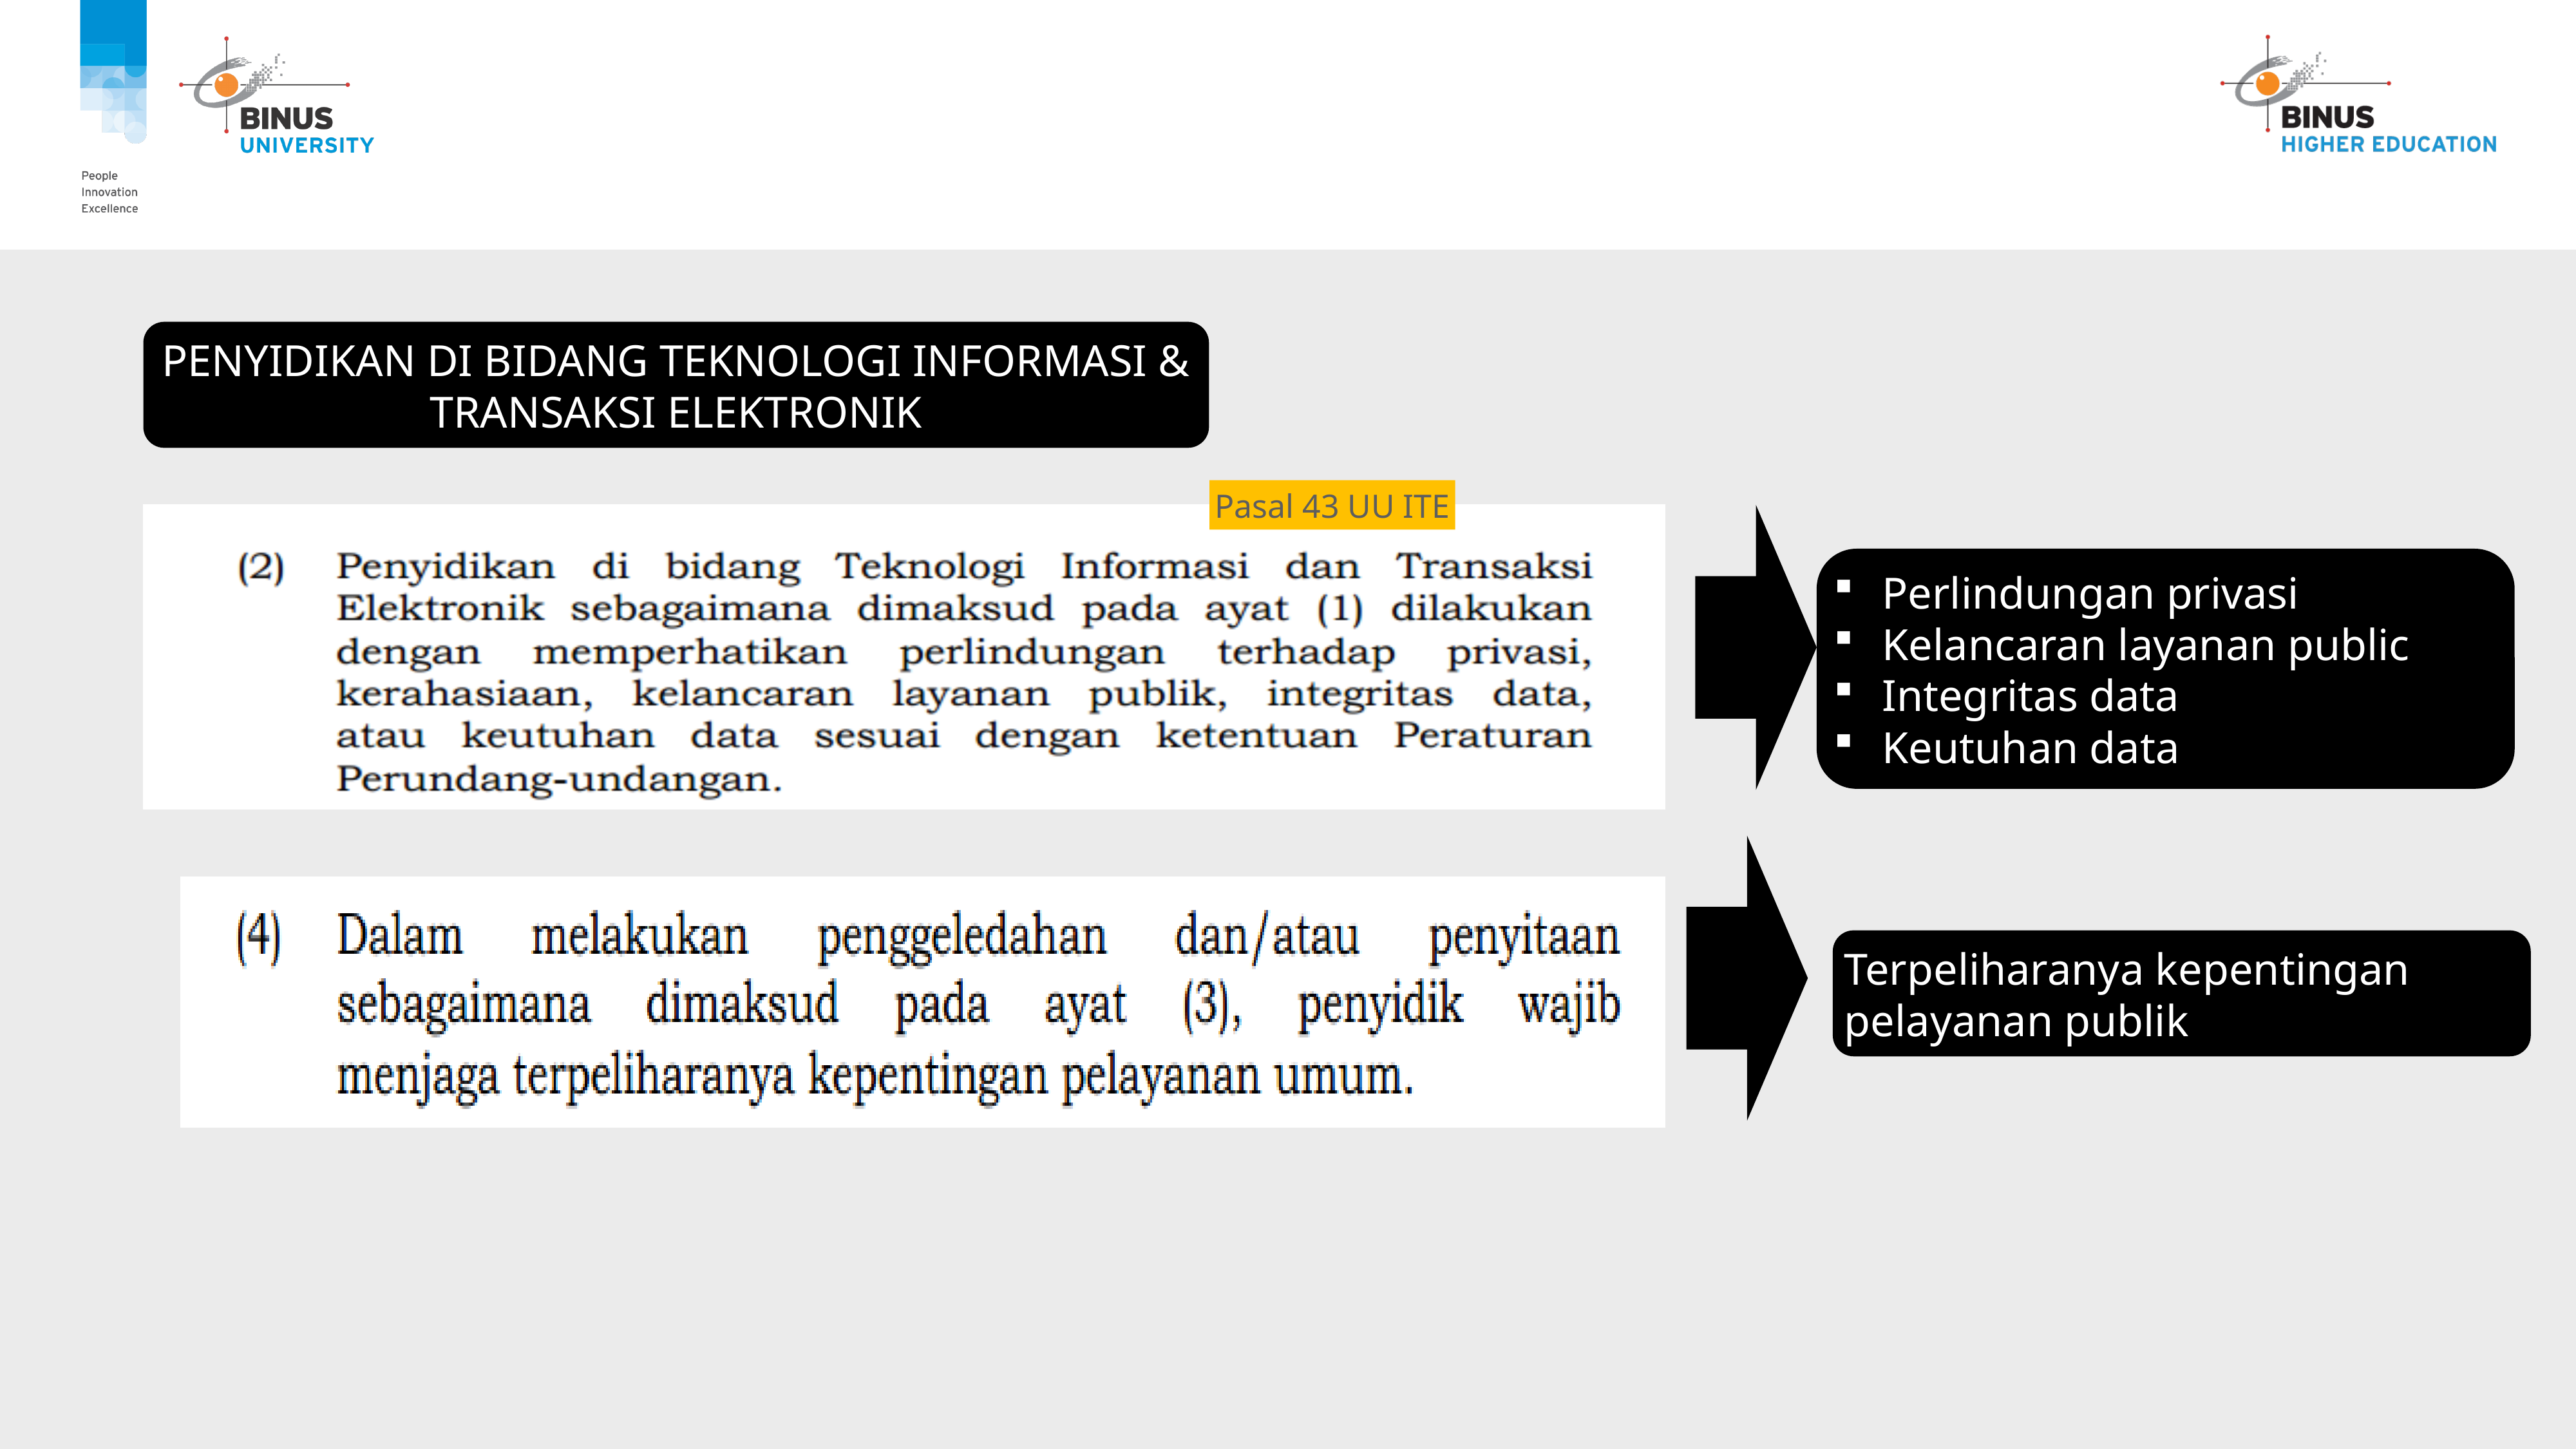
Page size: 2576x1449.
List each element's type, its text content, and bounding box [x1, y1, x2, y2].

text_box [1686, 835, 1808, 1121]
picture [180, 876, 1665, 1128]
picture [80, 66, 147, 144]
picture [81, 146, 146, 213]
picture [143, 504, 1665, 810]
picture [174, 25, 374, 161]
text_box Perlindungan privasi Kelancaran layanan public Integritas data Keutuhan data [1816, 548, 2515, 789]
text_box [1695, 504, 1817, 790]
text_box Pasal 43 UU ITE [1209, 480, 1455, 504]
text_box Terpeliharanya kepentingan pelayanan publik [1832, 930, 2531, 1057]
text_box PENYIDIKAN DI BIDANG TEKNOLOGI INFORMASI & TRANSAKSI ELEKTRONIK [143, 321, 1209, 448]
picture [2199, 0, 2496, 156]
